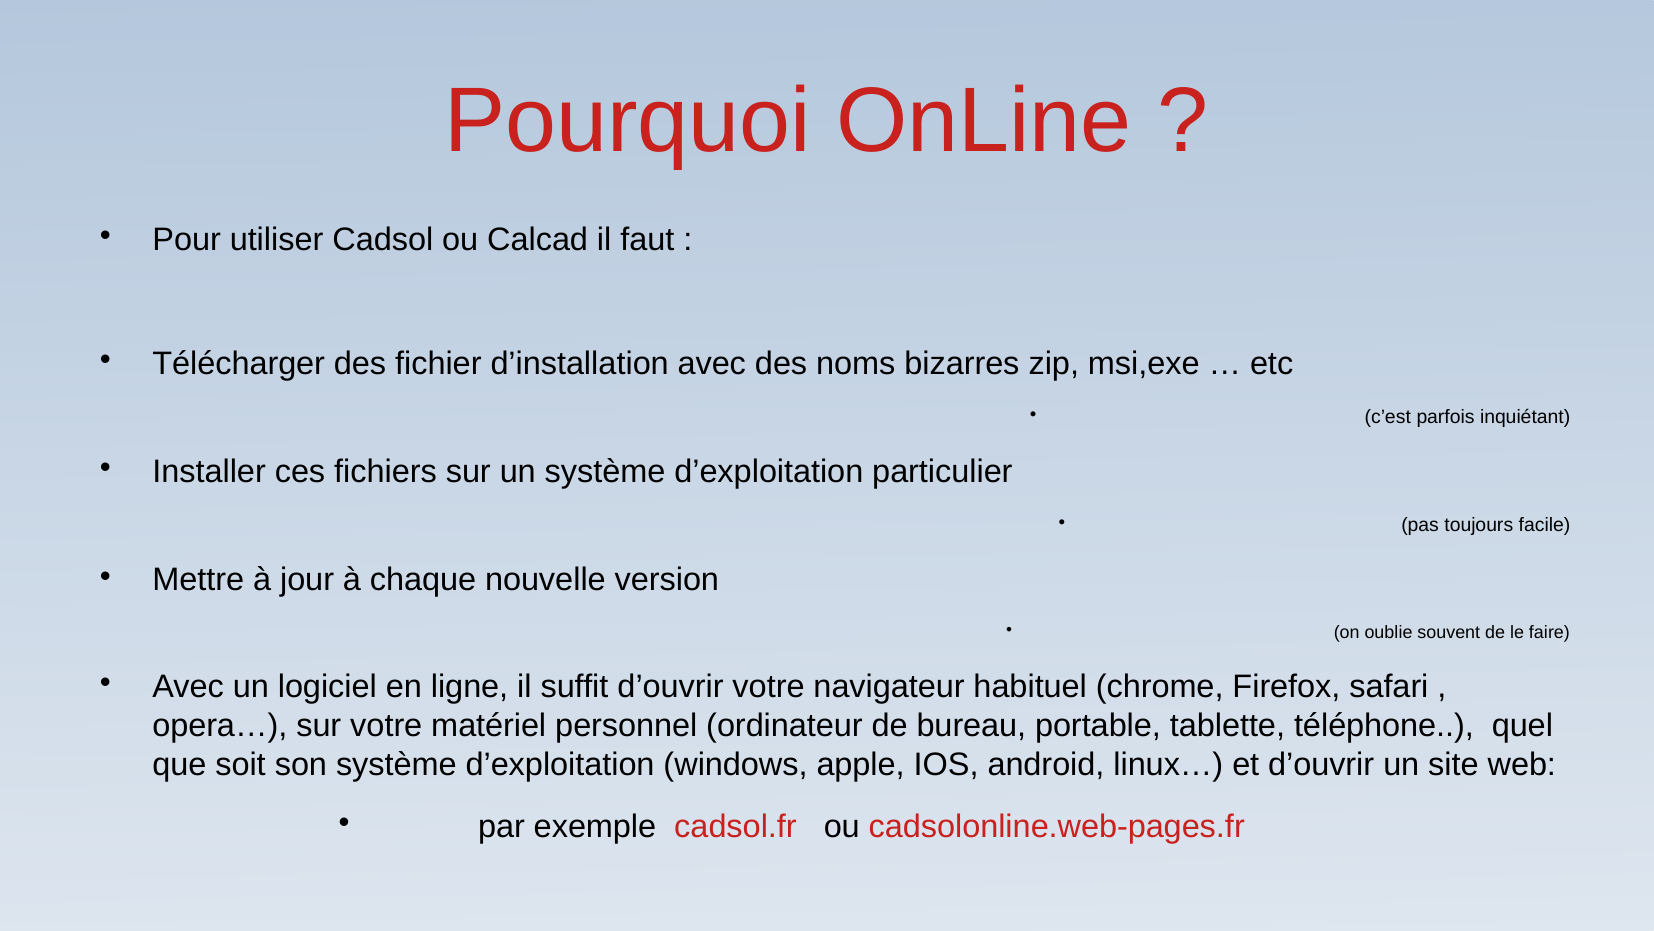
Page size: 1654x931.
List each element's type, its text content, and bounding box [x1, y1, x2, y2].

title Pourquoi OnLine ? [82, 37, 1571, 193]
list Pour utiliser Cadsol ou Calcad il faut : Télécharger des fichier d’installation avec des noms bizarres zip, msi,exe … etc (c’est parfois inquiétant) Installer ces fichiers sur un système d’exploitation particulier (pas toujours facile) Mettre à jour à chaque nouvelle version (on oublie souvent de le faire) Avec un logiciel en ligne, il suffit d’ouvrir votre navigateur habituel (chrome, Firefox, safari , opera…), sur votre matériel personnel (ordinateur de bureau, portable, tablette, téléphone..), quel que soit son système d’exploitation (windows, apple, IOS, android, linux…) et d’ouvrir un site web: par exemple cadsol.fr ou cadsolonline.web-pages.fr [82, 217, 1571, 857]
